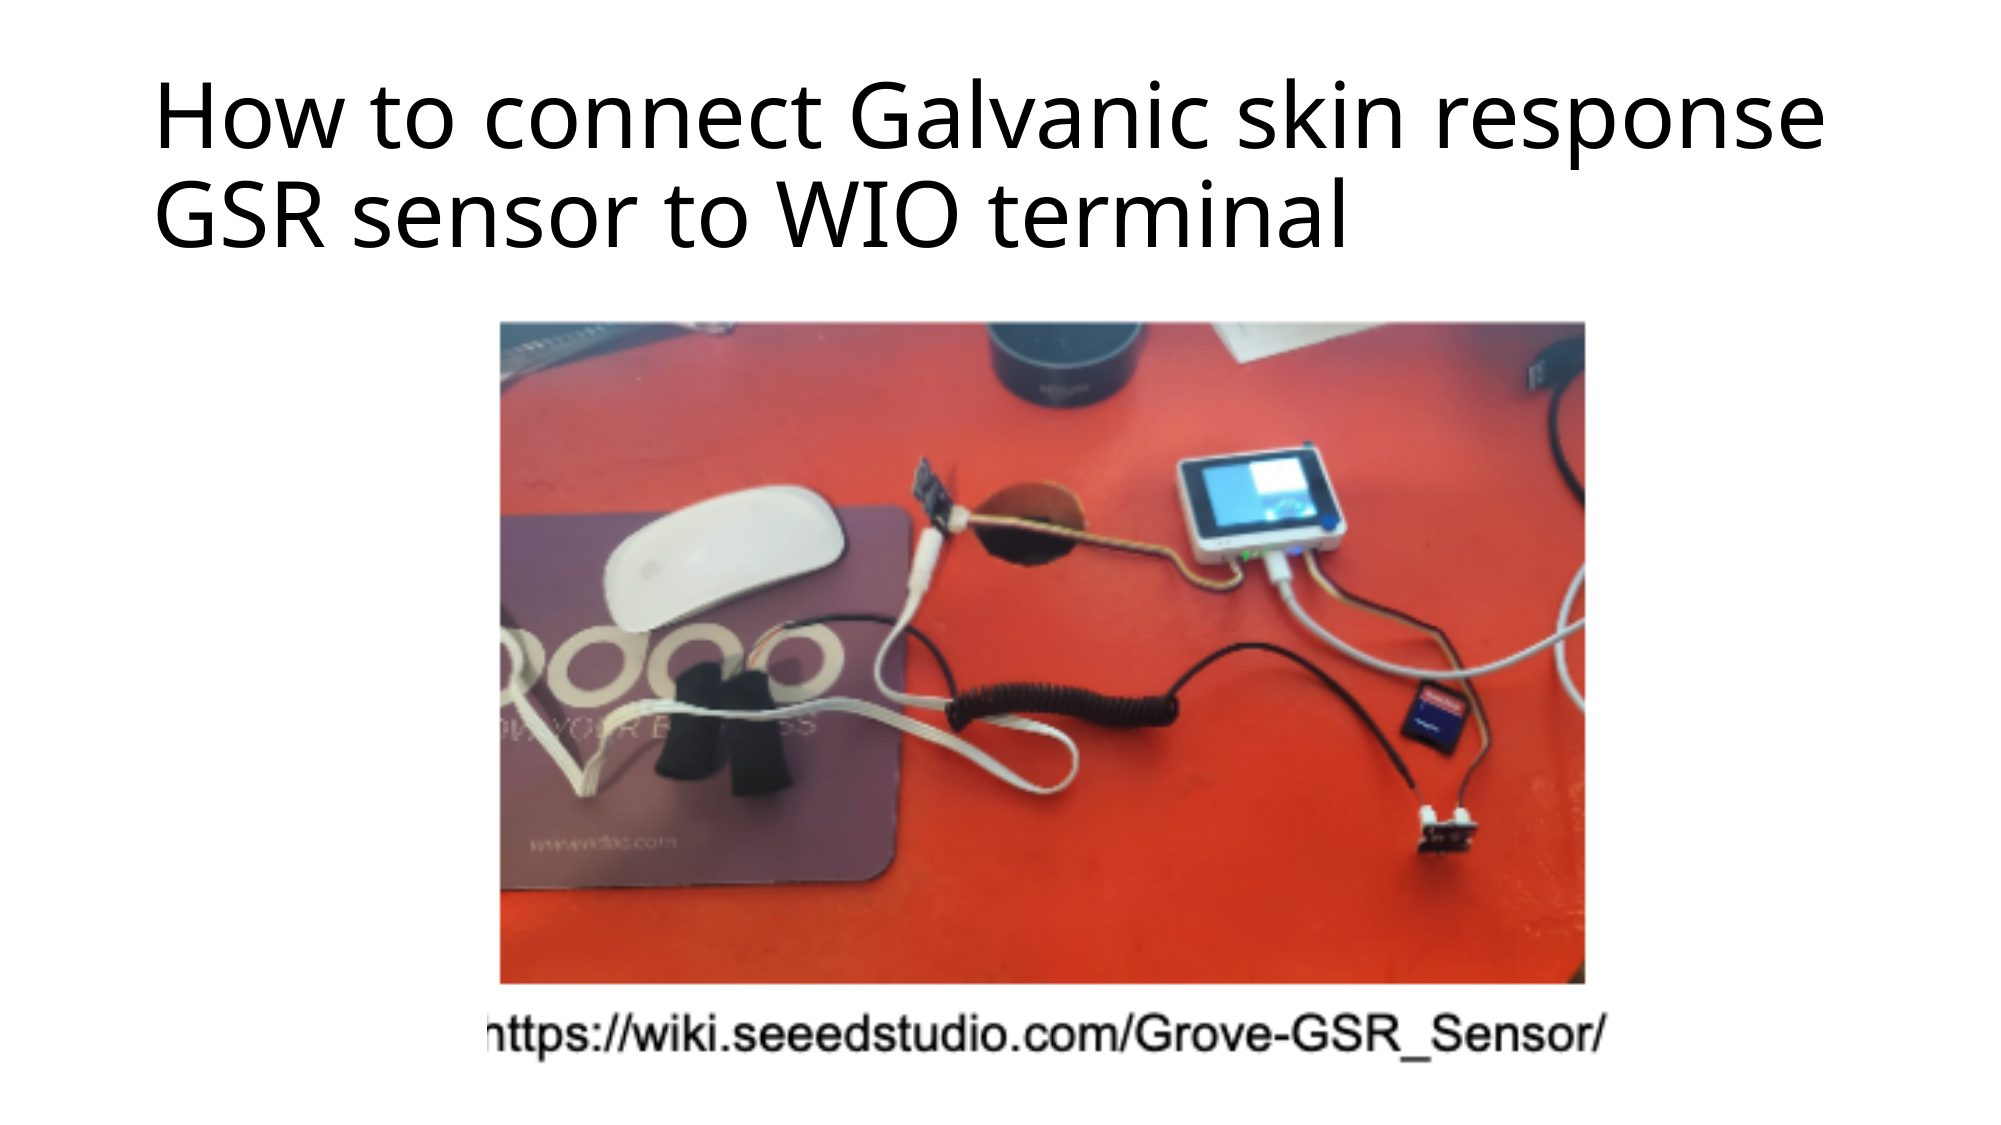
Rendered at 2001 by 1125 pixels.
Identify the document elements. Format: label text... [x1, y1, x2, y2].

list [487, 314, 1614, 1066]
title How to connect Galvanic skin response GSR sensor to WIO terminal [137, 59, 1863, 278]
